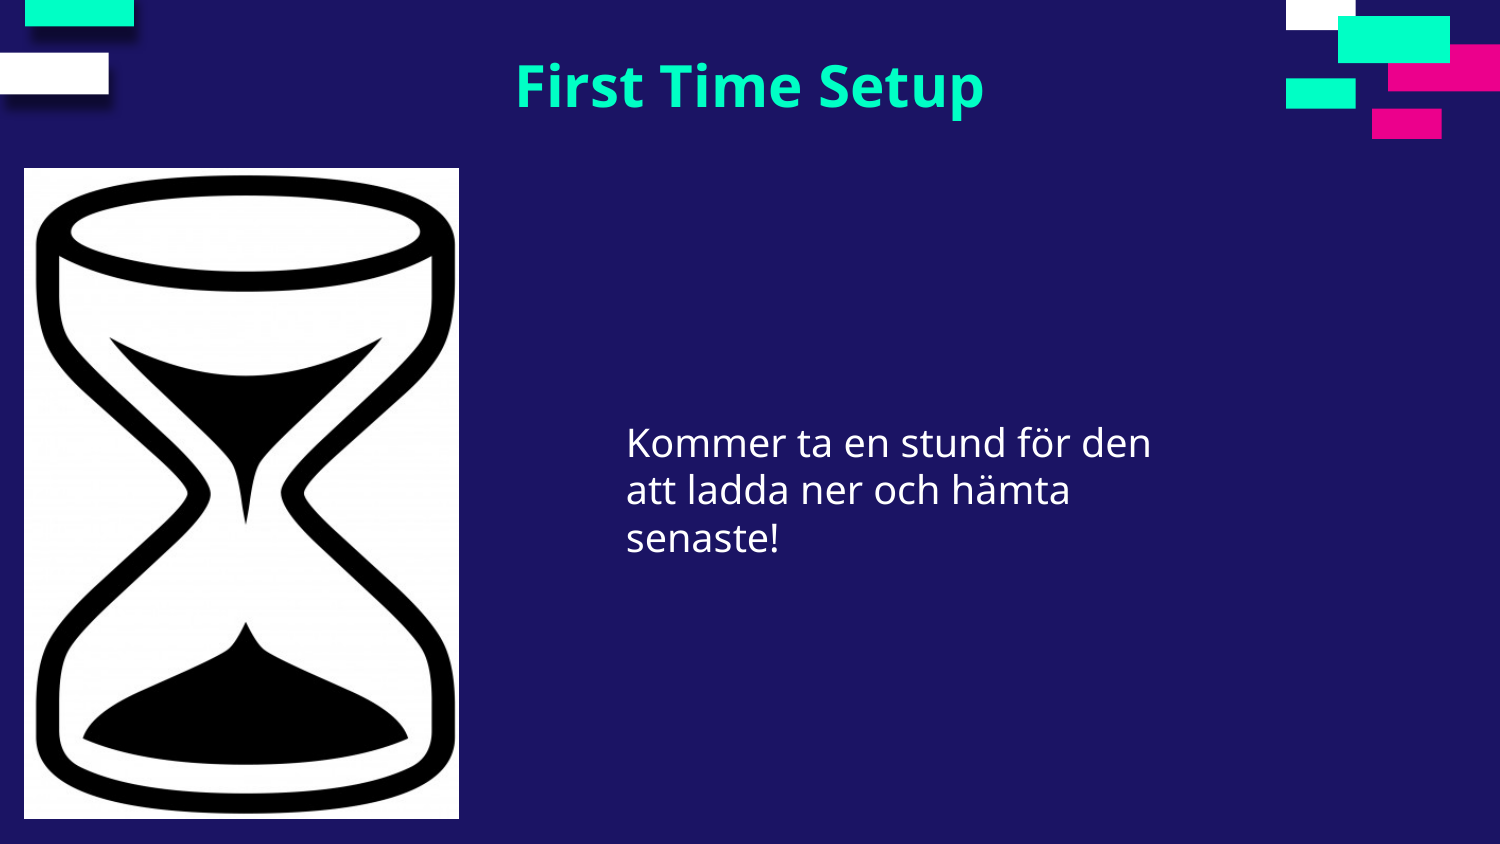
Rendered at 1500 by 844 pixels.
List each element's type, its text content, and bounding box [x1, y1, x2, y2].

text_box [1388, 44, 1500, 92]
text_box [1286, 78, 1356, 109]
text_box [1372, 108, 1442, 139]
text_box [1338, 16, 1450, 64]
text_box [25, 0, 134, 27]
picture [24, 168, 459, 819]
title First Time Setup [466, 33, 1034, 144]
text_box [1286, 0, 1356, 31]
text_box Kommer ta en stund för den att ladda ner och hämta senaste! [610, 402, 1213, 576]
text_box [0, 52, 109, 95]
